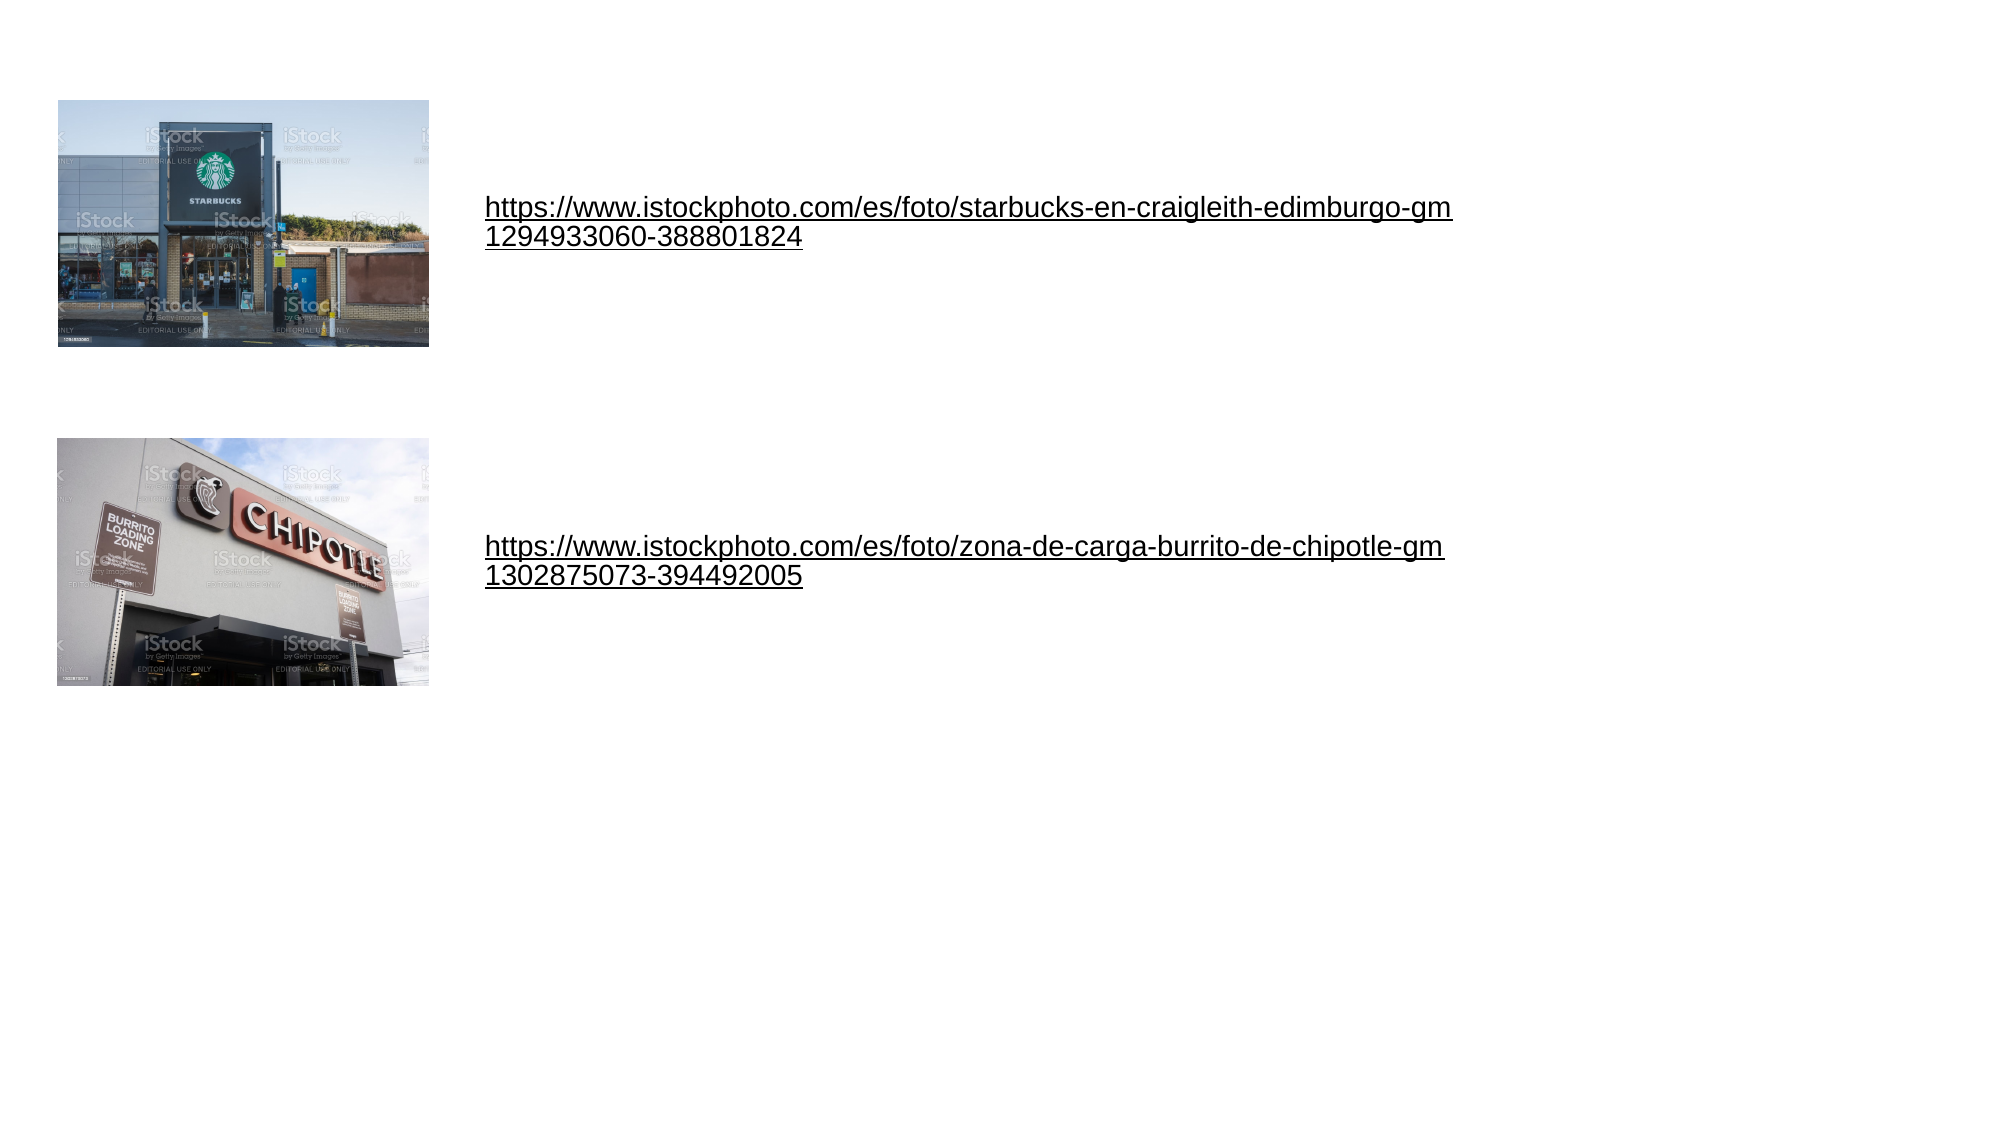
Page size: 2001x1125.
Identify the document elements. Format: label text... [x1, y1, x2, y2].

picture [58, 100, 429, 348]
picture [56, 438, 429, 687]
text_box https://www.istockphoto.com/es/foto/zona-de-carga-burrito-de-chipotle-gm1302875073-394492005 [469, 519, 1471, 605]
text_box https://www.istockphoto.com/es/foto/starbucks-en-craigleith-edimburgo-gm1294933060-388801824 [469, 180, 1471, 301]
